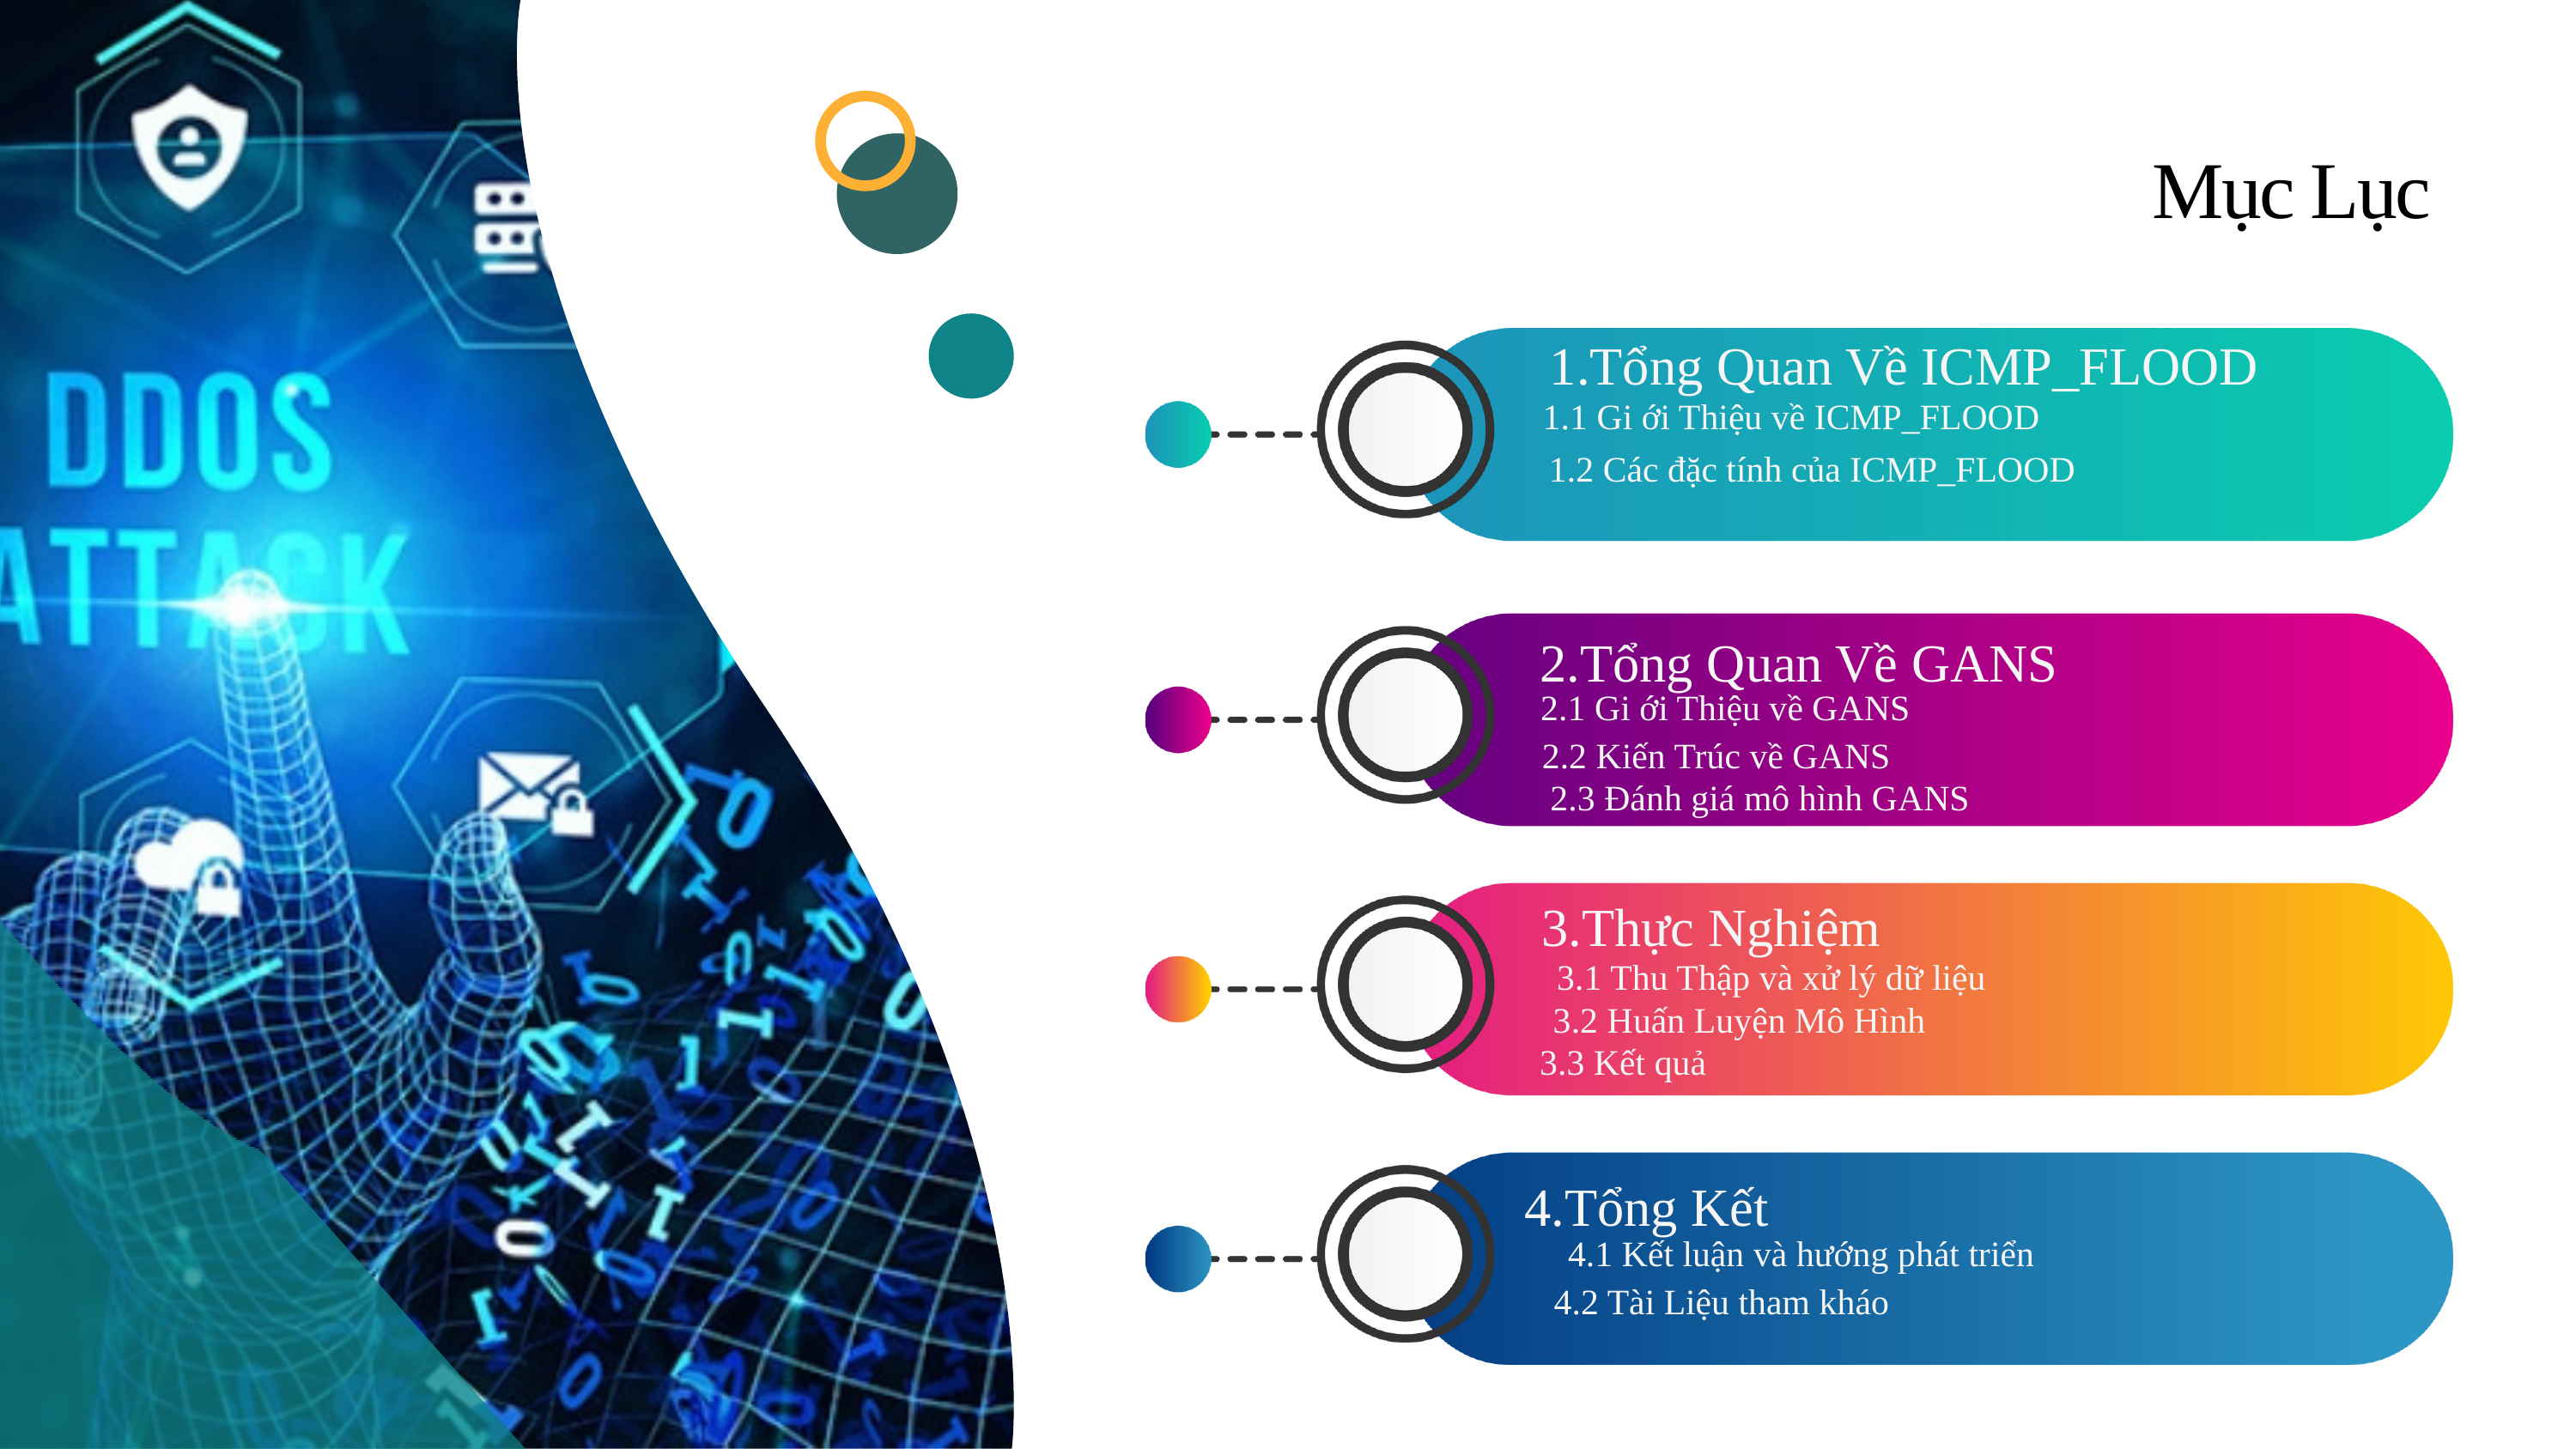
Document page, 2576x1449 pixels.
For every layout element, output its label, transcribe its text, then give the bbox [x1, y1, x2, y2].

text_box 3.3 Kết quả [1529, 1032, 1716, 1082]
text_box 1.2 Các đặc tính của ICMP_FLOOD [1528, 439, 2097, 490]
text_box 2.2 Kiến Trúc về GANS [1528, 725, 1905, 767]
text_box 1.1 Gi ới Thiệu về ICMP_FLOOD [1528, 385, 2055, 437]
text_box 4.2 Tài Liệu tham kháo [1529, 1271, 1914, 1322]
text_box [0, 0, 1014, 1449]
text_box 3.1 Thu Thập và xử lý dữ liệu [1528, 947, 2015, 997]
text_box Mục Lục [1697, 143, 2432, 235]
text_box 4.Tổng Kết [1019, 1161, 2301, 1238]
text_box 4.1 Kết luận và hướng phát triển [1529, 1223, 2074, 1274]
text_box [1145, 328, 2453, 617]
text_box 3.2 Huấn Luyện Mô Hình [1528, 990, 1951, 1040]
text_box 3.Thực Nghiệm [1057, 882, 2366, 957]
text_box 2.Tổng Quan Về GANS [1145, 617, 2453, 693]
text_box [1145, 693, 2453, 1365]
text_box 2.3 Đánh giá mô hình GANS [1528, 767, 1992, 819]
text_box 1.Tổng Quan Về ICMP_FLOOD [1250, 320, 2559, 396]
text_box 2.1 Gi ới Thiệu về GANS [1528, 677, 1923, 728]
